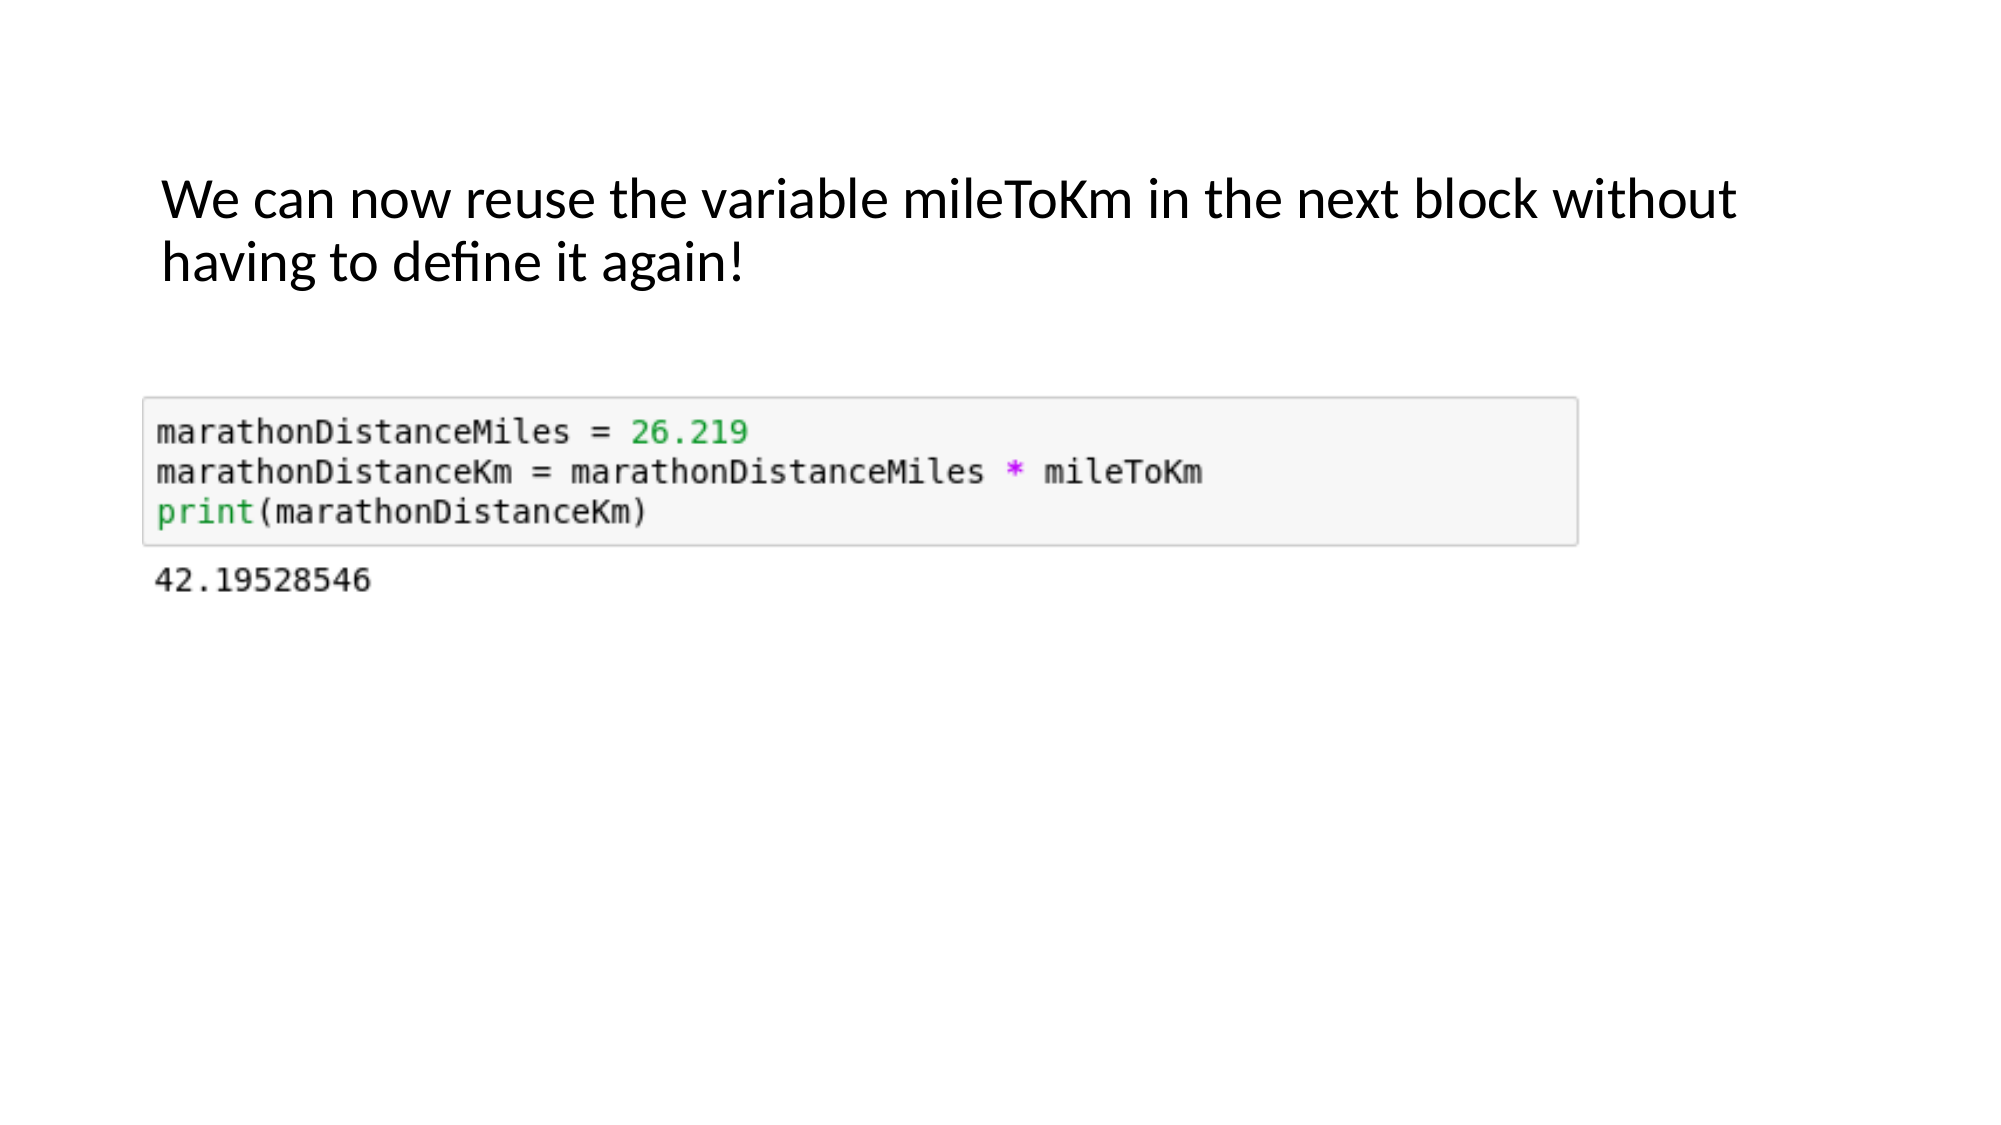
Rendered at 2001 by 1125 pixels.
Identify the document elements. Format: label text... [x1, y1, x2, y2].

list We can now reuse the variable mileToKm in the next block without having to define it again! [146, 161, 1849, 355]
picture [142, 389, 1589, 599]
